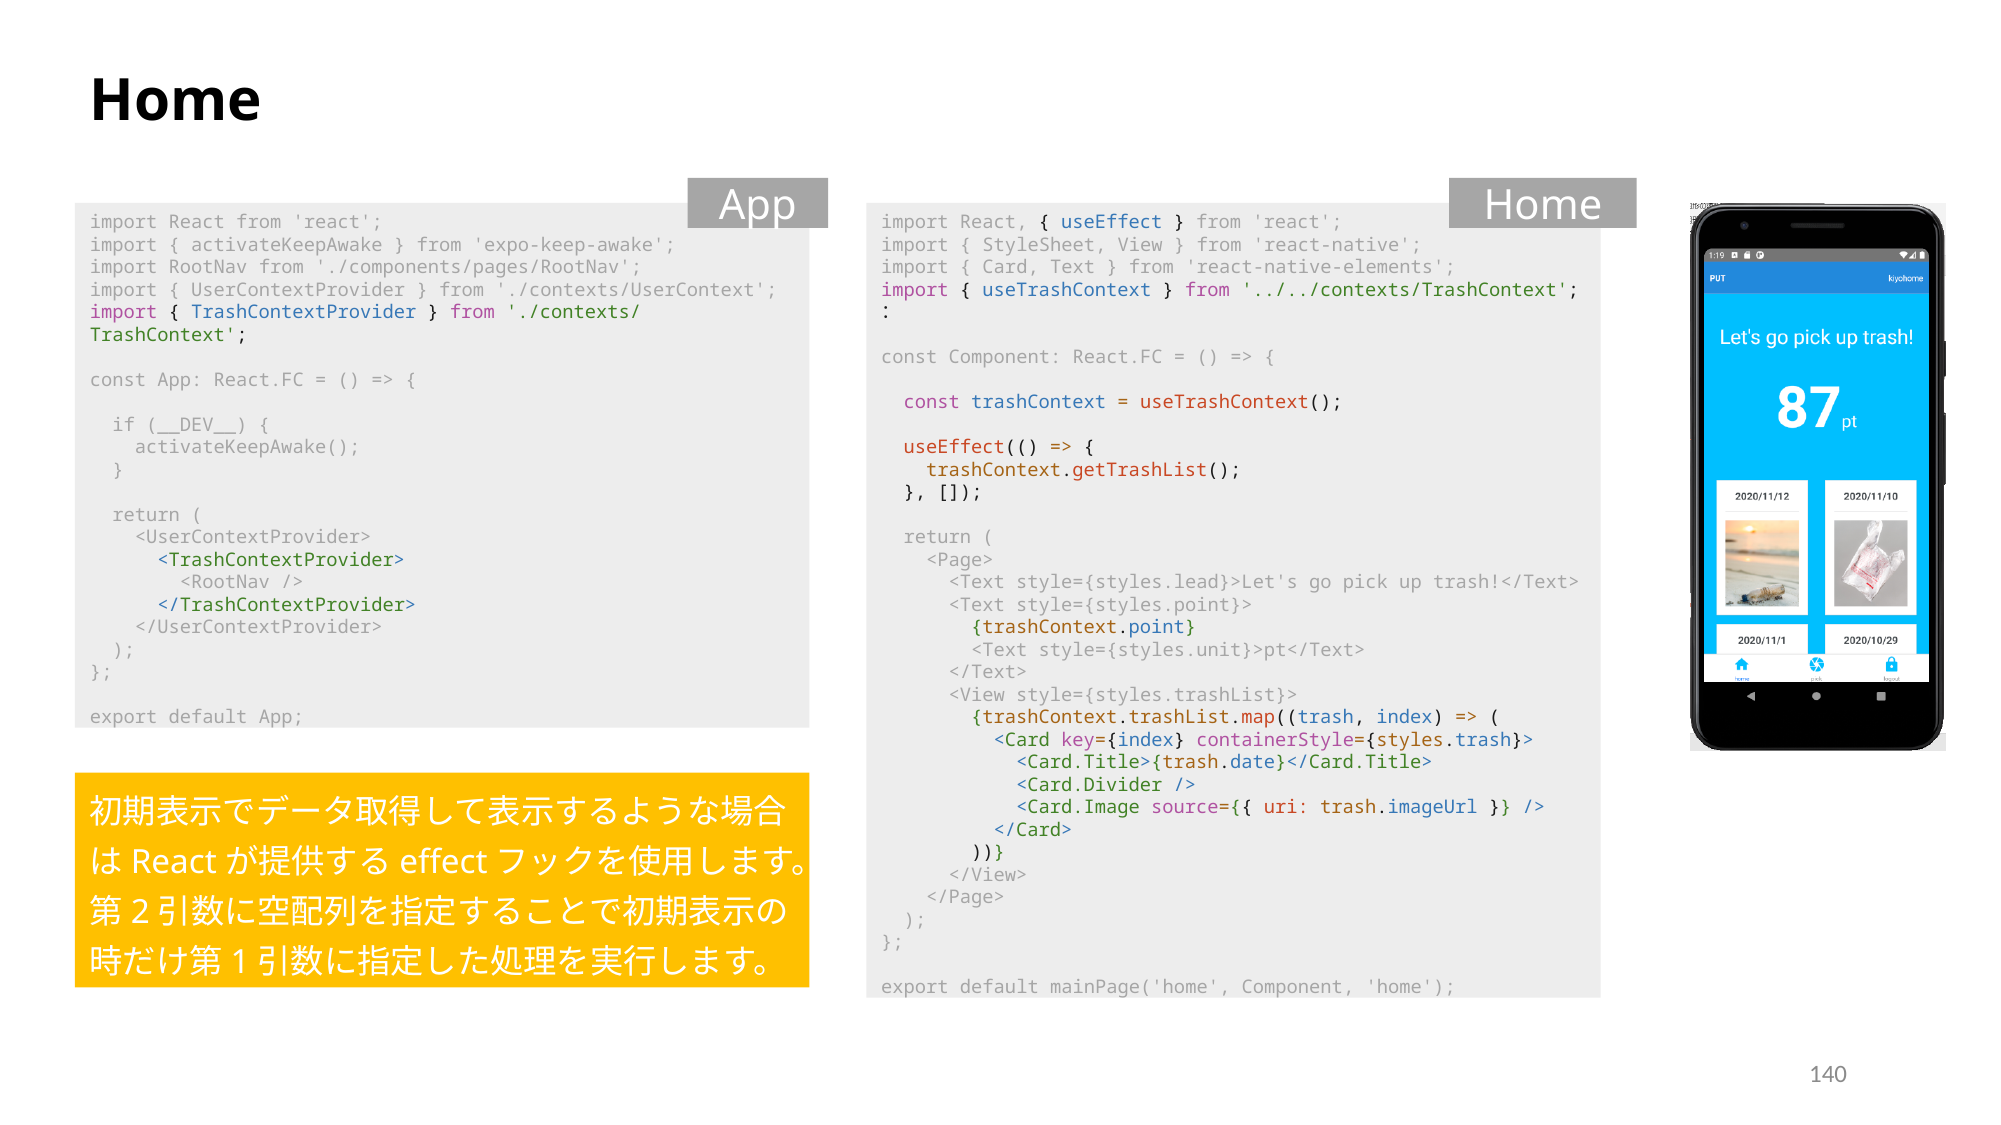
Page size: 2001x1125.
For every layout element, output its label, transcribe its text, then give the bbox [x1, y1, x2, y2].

picture [1690, 203, 1946, 751]
slide_number 140 [1412, 1042, 1863, 1103]
text_box Home [1449, 177, 1637, 228]
text_box import React from 'react'; import { activateKeepAwake } from 'expo-keep-awake'; import RootNav from './components/pages/RootNav'; import { UserContextProvider } from './contexts/UserContext'; import { TrashContextProvider } from './contexts/TrashContext'; const App: React.FC = () => { if (__DEV__) { activateKeepAwake(); } return ( <UserContextProvider> <TrashContextProvider> <RootNav /> </TrashContextProvider> </UserContextProvider> ); }; export default App; [74, 202, 810, 728]
text_box App [687, 177, 829, 228]
text_box Home [74, 54, 1454, 140]
text_box import React, { useEffect } from 'react'; import { StyleSheet, View } from 'react-native'; import { Card, Text } from 'react-native-elements'; import { useTrashContext } from '../../contexts/TrashContext'; ： const Component: React.FC = () => { const trashContext = useTrashContext(); useEffect(() => { trashContext.getTrashList(); }, []); return ( <Page> <Text style={styles.lead}>Let's go pick up trash!</Text> <Text style={styles.point}> {trashContext.point} <Text style={styles.unit}>pt</Text> </Text> <View style={styles.trashList}> {trashContext.trashList.map((trash, index) => ( <Card key={index} containerStyle={styles.trash}> <Card.Title>{trash.date}</Card.Title> <Card.Divider /> <Card.Image source={{ uri: trash.imageUrl }} /> </Card> ))} </View> </Page> ); }; export default mainPage('home', Component, 'home'); [866, 202, 1601, 998]
text_box 初期表示でデータ取得して表示するような場合はReactが提供するeffectフックを使用します。 第2引数に空配列を指定することで初期表示の時だけ第1引数に指定した処理を実行します。 [74, 772, 810, 988]
